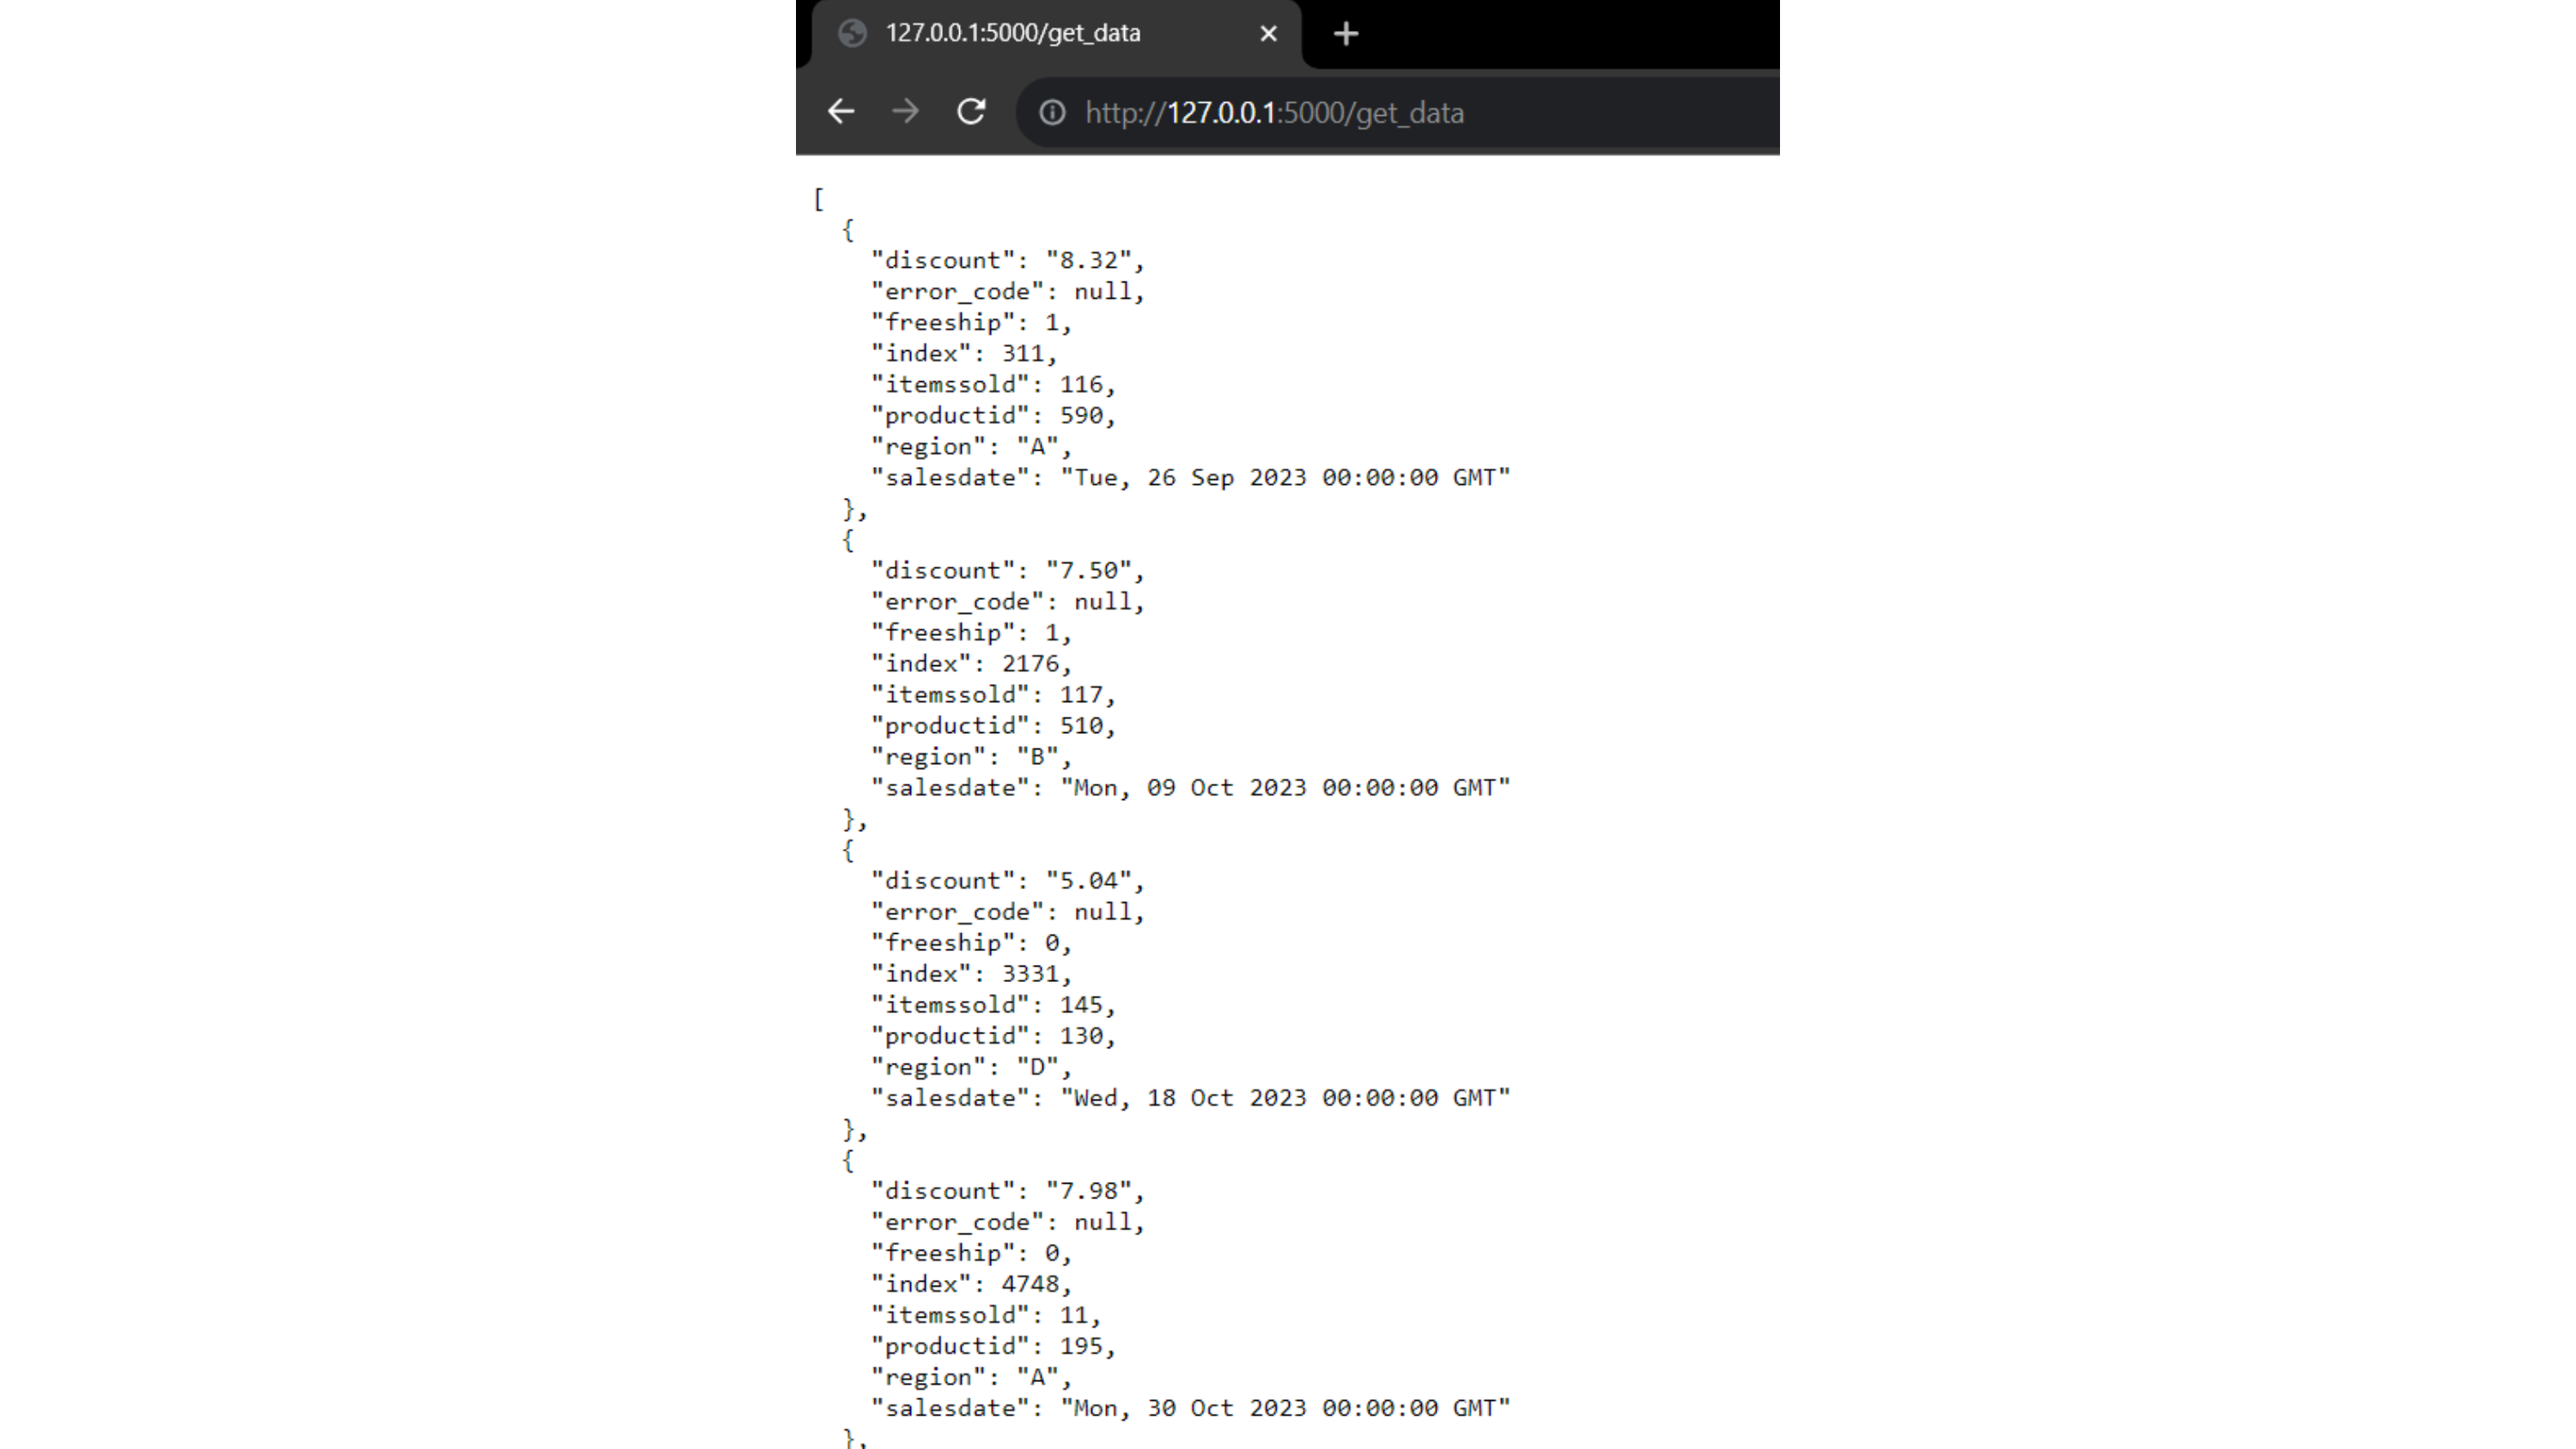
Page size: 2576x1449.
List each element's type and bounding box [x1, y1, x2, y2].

picture [795, 0, 1781, 1449]
